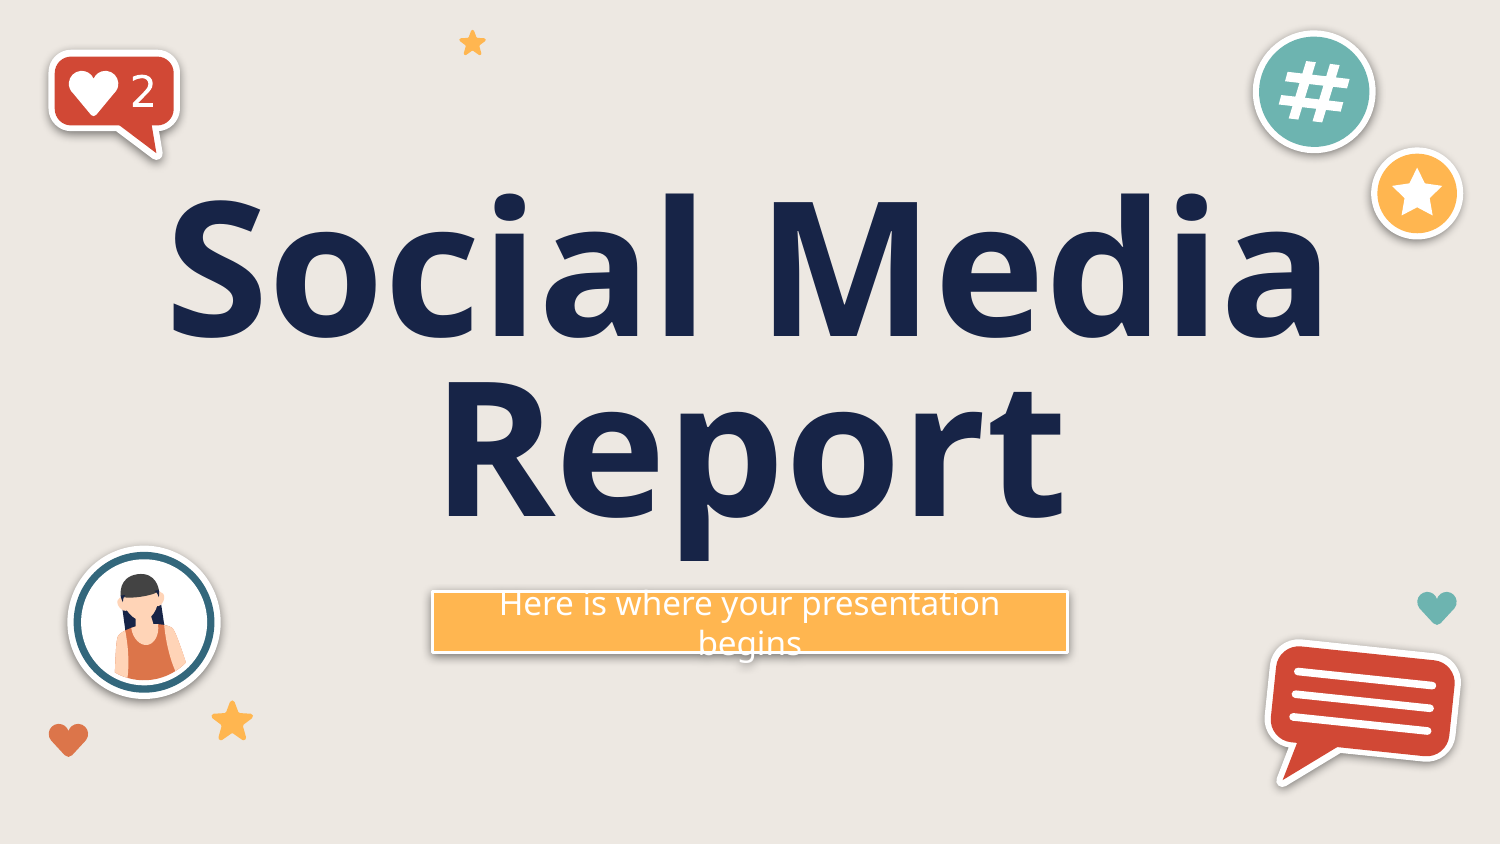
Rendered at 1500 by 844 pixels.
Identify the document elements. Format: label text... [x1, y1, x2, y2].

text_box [54, 55, 174, 154]
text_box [1247, 29, 1382, 154]
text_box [1264, 643, 1458, 798]
subtitle Here is where your presentation begins [432, 591, 1068, 653]
text_box [211, 700, 254, 741]
title Social Media Report [119, 187, 1381, 568]
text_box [1373, 153, 1458, 234]
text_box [64, 542, 225, 703]
